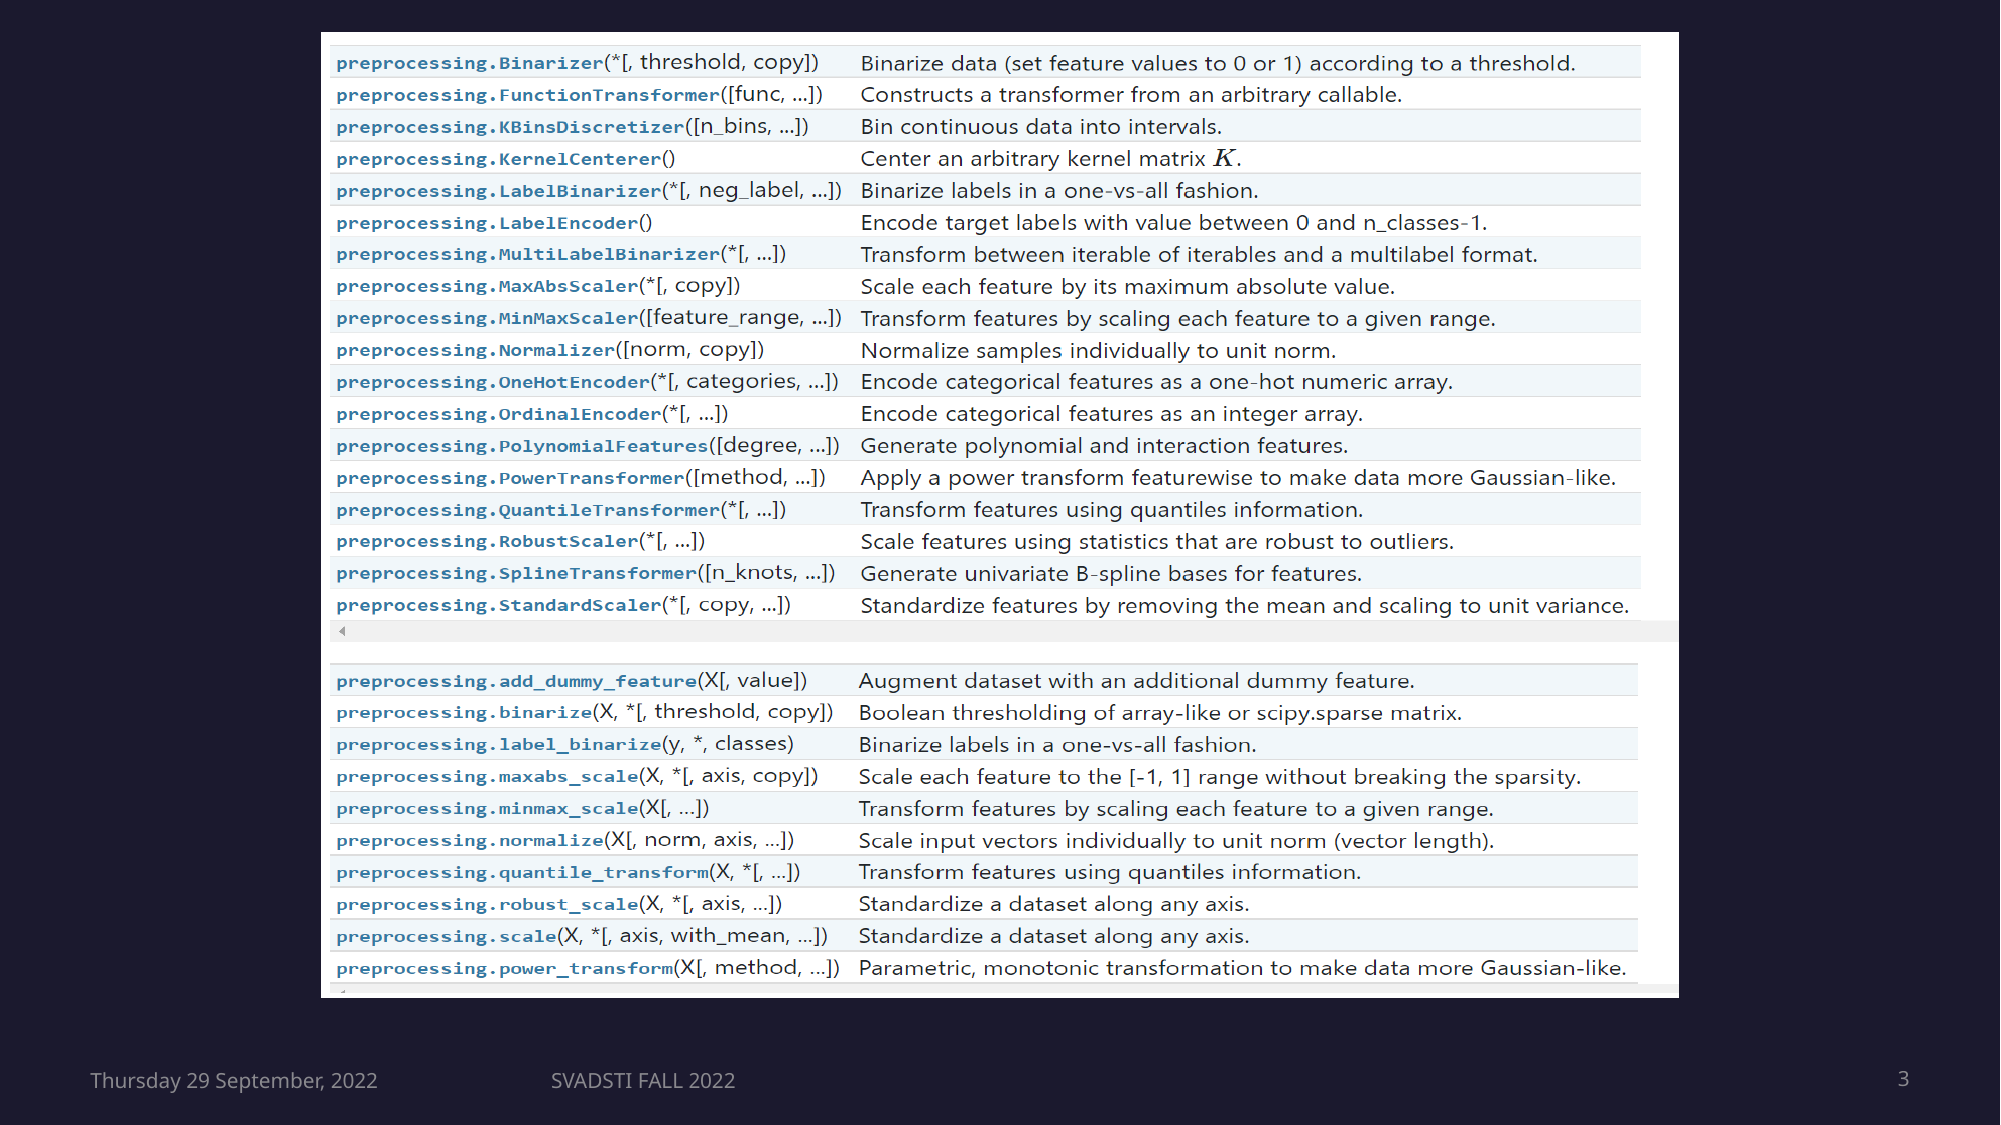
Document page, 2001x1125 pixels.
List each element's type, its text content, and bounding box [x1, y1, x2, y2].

footer SVADSTI FALL 2022 [551, 1067, 1598, 1093]
slide_number 3 [1632, 1067, 1910, 1093]
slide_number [90, 1067, 522, 1093]
picture [321, 32, 1679, 998]
